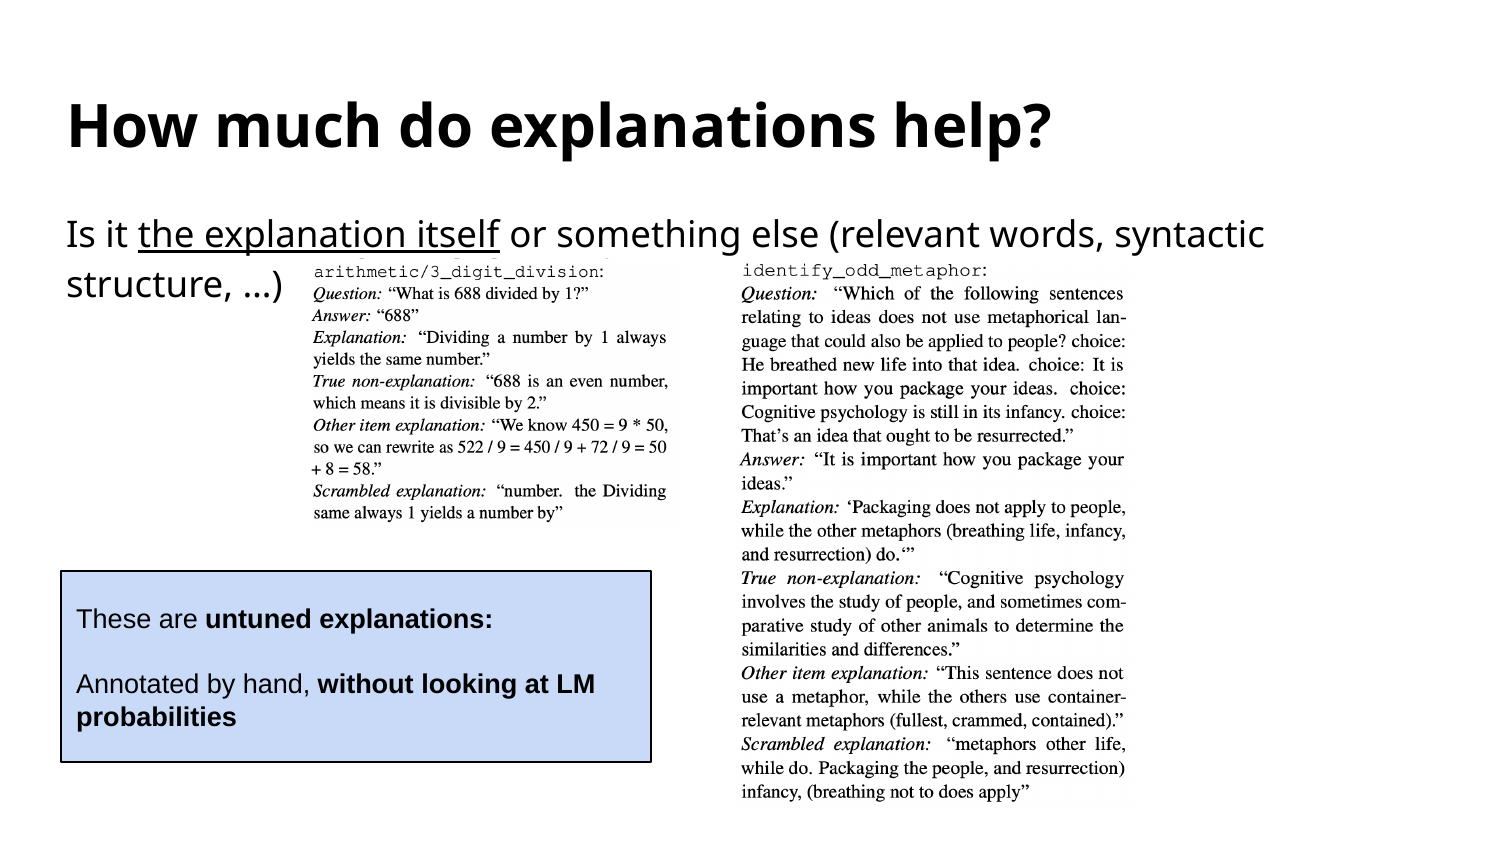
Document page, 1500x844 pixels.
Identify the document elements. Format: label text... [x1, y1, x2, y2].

picture [733, 257, 1142, 815]
list Is it the explanation itself or something else (relevant words, syntactic structure, …) [51, 189, 1449, 321]
title How much do explanations help? [51, 72, 1449, 176]
text_box These are untuned explanations: Annotated by hand, without looking at LM probabilities [61, 570, 652, 763]
picture [308, 257, 681, 527]
